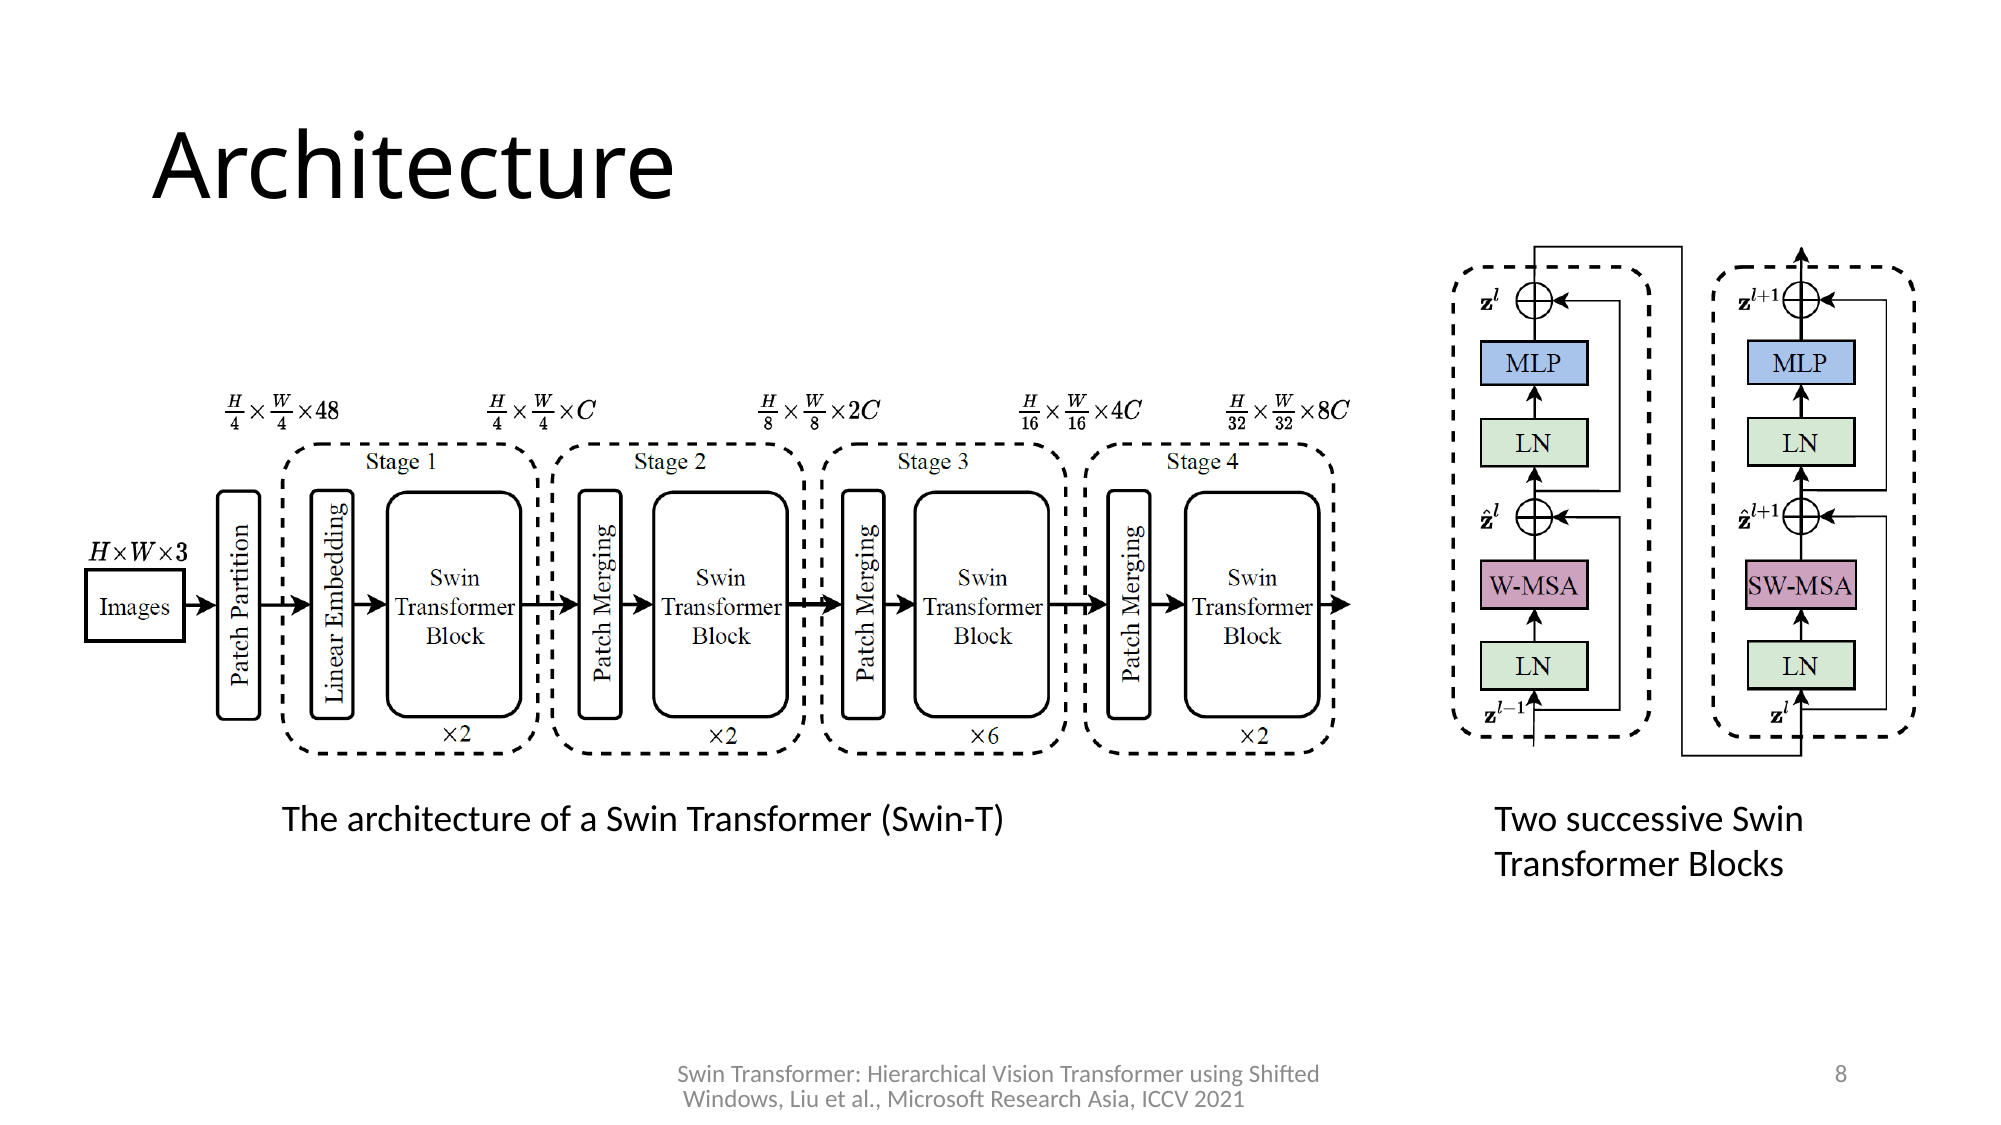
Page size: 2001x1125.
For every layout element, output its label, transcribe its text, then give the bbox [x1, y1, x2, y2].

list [65, 360, 1357, 765]
text_box Two successive Swin Transformer Blocks [1479, 787, 1893, 892]
footer Swin Transformer: Hierarchical Vision Transformer using Shifted Windows, Liu et al., Microsoft Research Asia, ICCV 2021 [662, 1042, 1338, 1103]
picture [1437, 226, 1935, 765]
slide_number 8 [1412, 1042, 1863, 1103]
title Architecture [137, 59, 1863, 278]
text_box The architecture of a Swin Transformer (Swin-T) [267, 787, 1058, 847]
